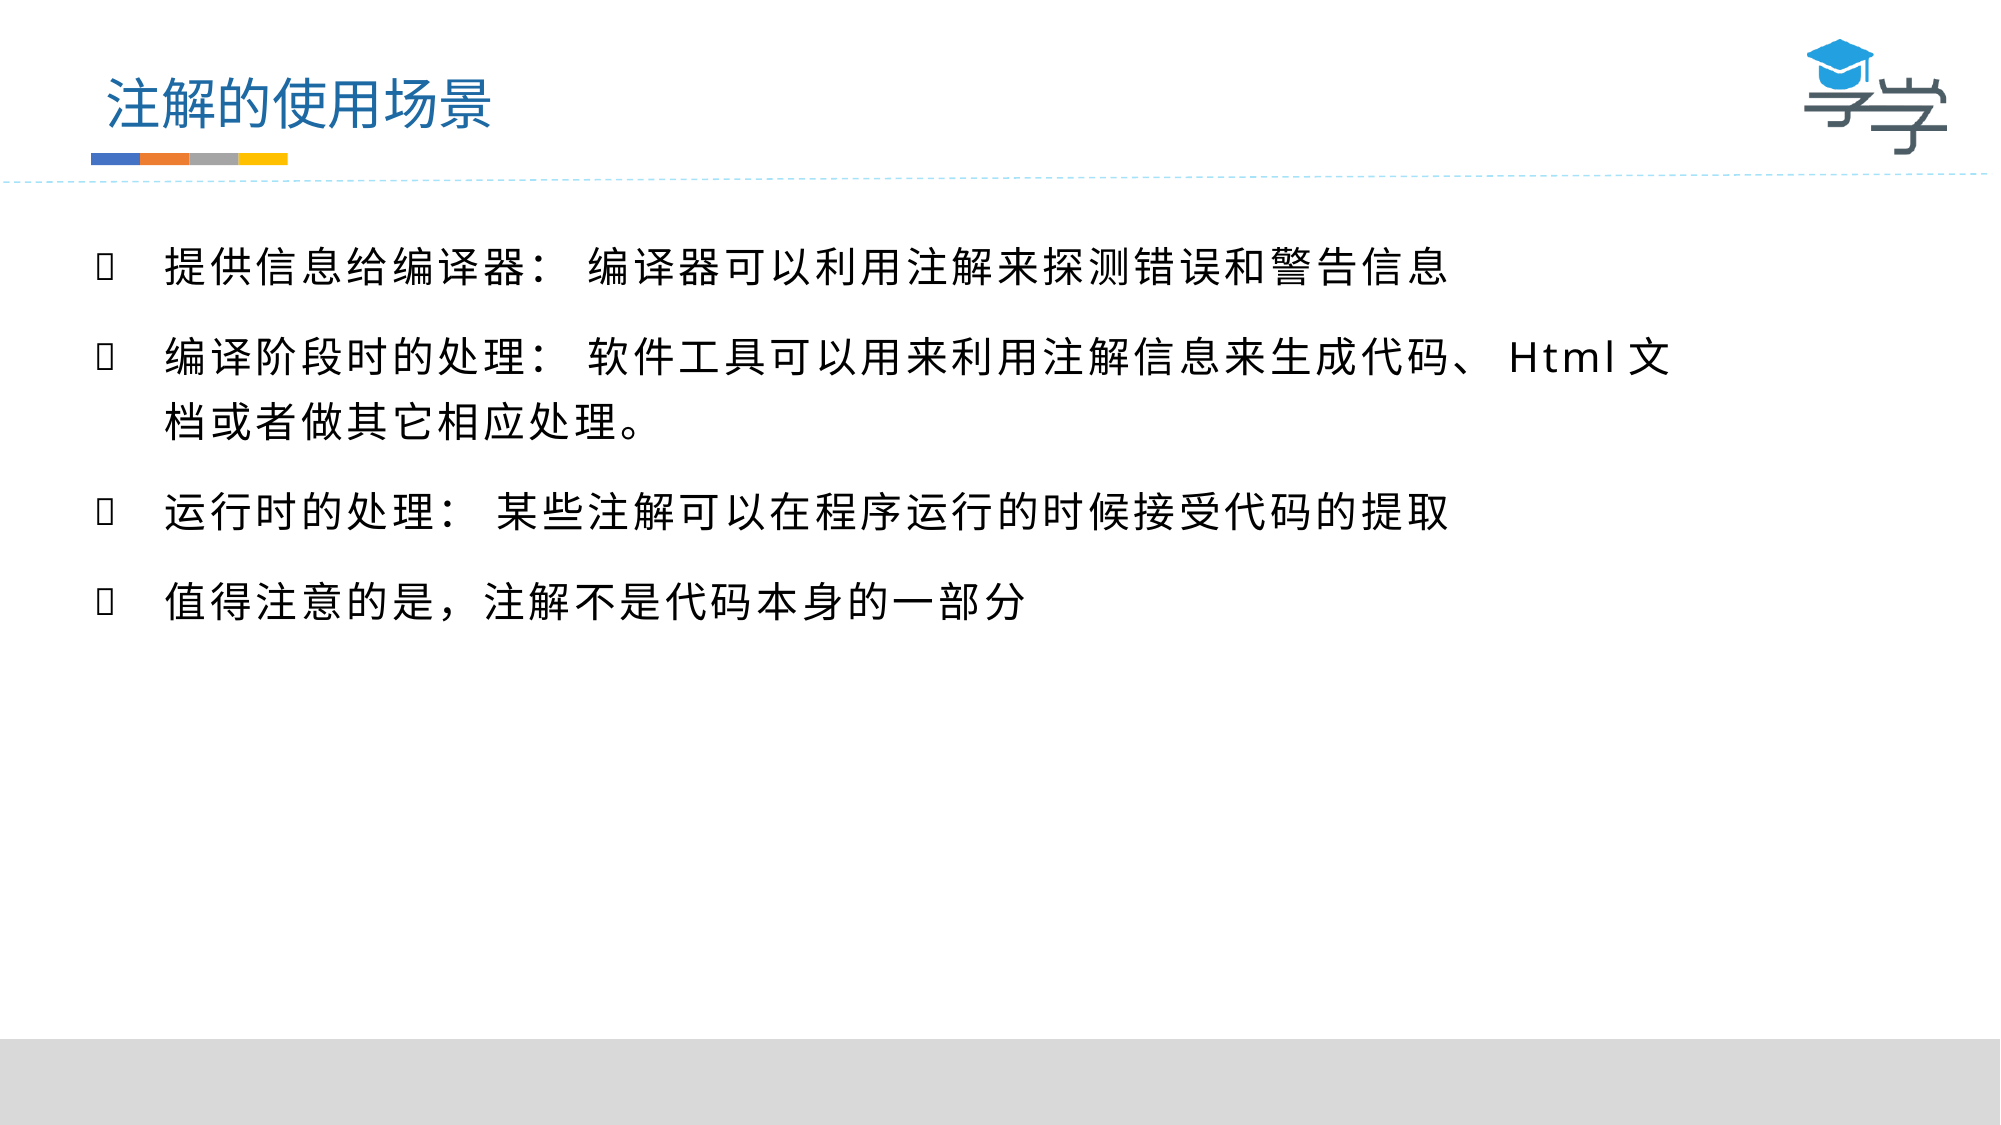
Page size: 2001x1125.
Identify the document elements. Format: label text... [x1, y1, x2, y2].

text_box 注解的使用场景 [91, 61, 671, 144]
picture [1799, 20, 1952, 173]
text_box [90, 152, 288, 166]
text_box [0, 173, 1993, 183]
text_box 提供信息给编译器： 编译器可以利用注解来探测错误和警告信息 编译阶段时的处理： 软件工具可以用来利用注解信息来生成代码、Html文档或者做其它相应处理。 运行时的处理： 某些注解可以在程序运行的时候接受代码的提取 值得注意的是，注解不是代码本身的一部分 [77, 225, 1705, 626]
